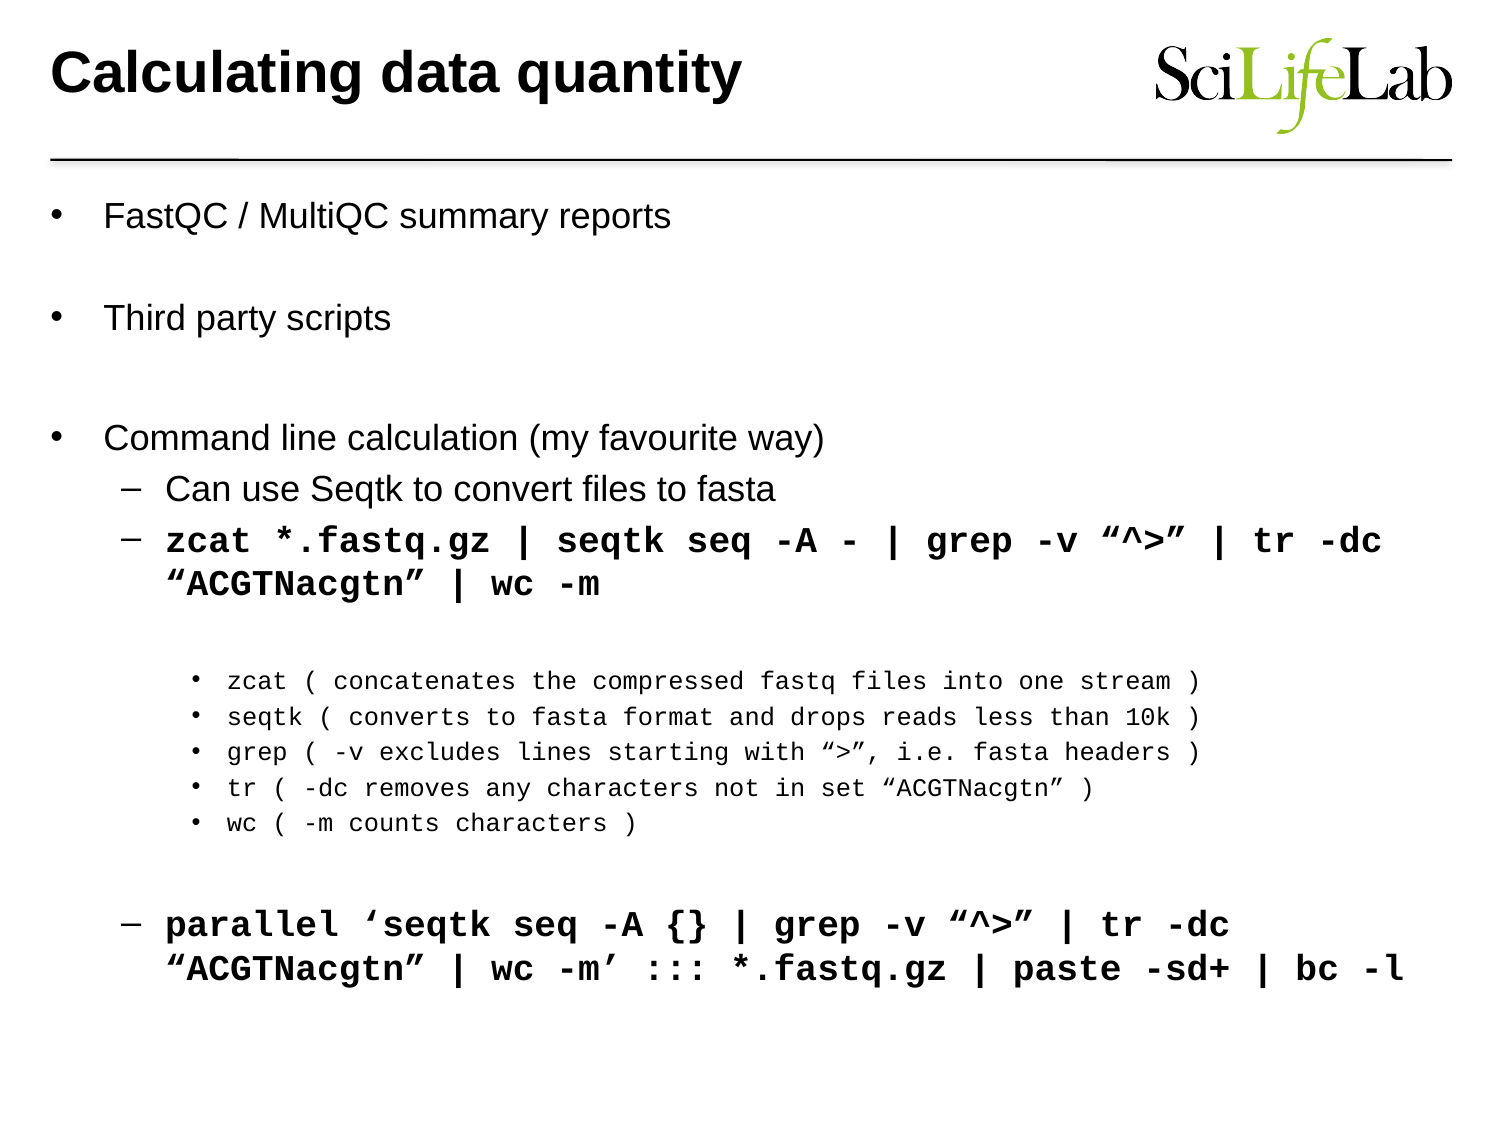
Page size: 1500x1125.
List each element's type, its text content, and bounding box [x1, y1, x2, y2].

title Calculating data quantity [50, 34, 1452, 139]
list FastQC / MultiQC summary reports Third party scripts Command line calculation (my favourite way) Can use Seqtk to convert files to fasta zcat *.fastq.gz | seqtk seq -A - | grep -v “^>” | tr -dc “ACGTNacgtn” | wc -m zcat ( concatenates the compressed fastq files into one stream ) seqtk ( converts to fasta format and drops reads less than 10k ) grep ( -v excludes lines starting with “>”, i.e. fasta headers ) tr ( -dc removes any characters not in set “ACGTNacgtn” ) wc ( -m counts characters ) parallel ‘seqtk seq -A {} | grep -v “^>” | tr -dc “ACGTNacgtn” | wc -m’ ::: *.fastq.gz | paste -sd+ | bc -l [50, 192, 1452, 1005]
